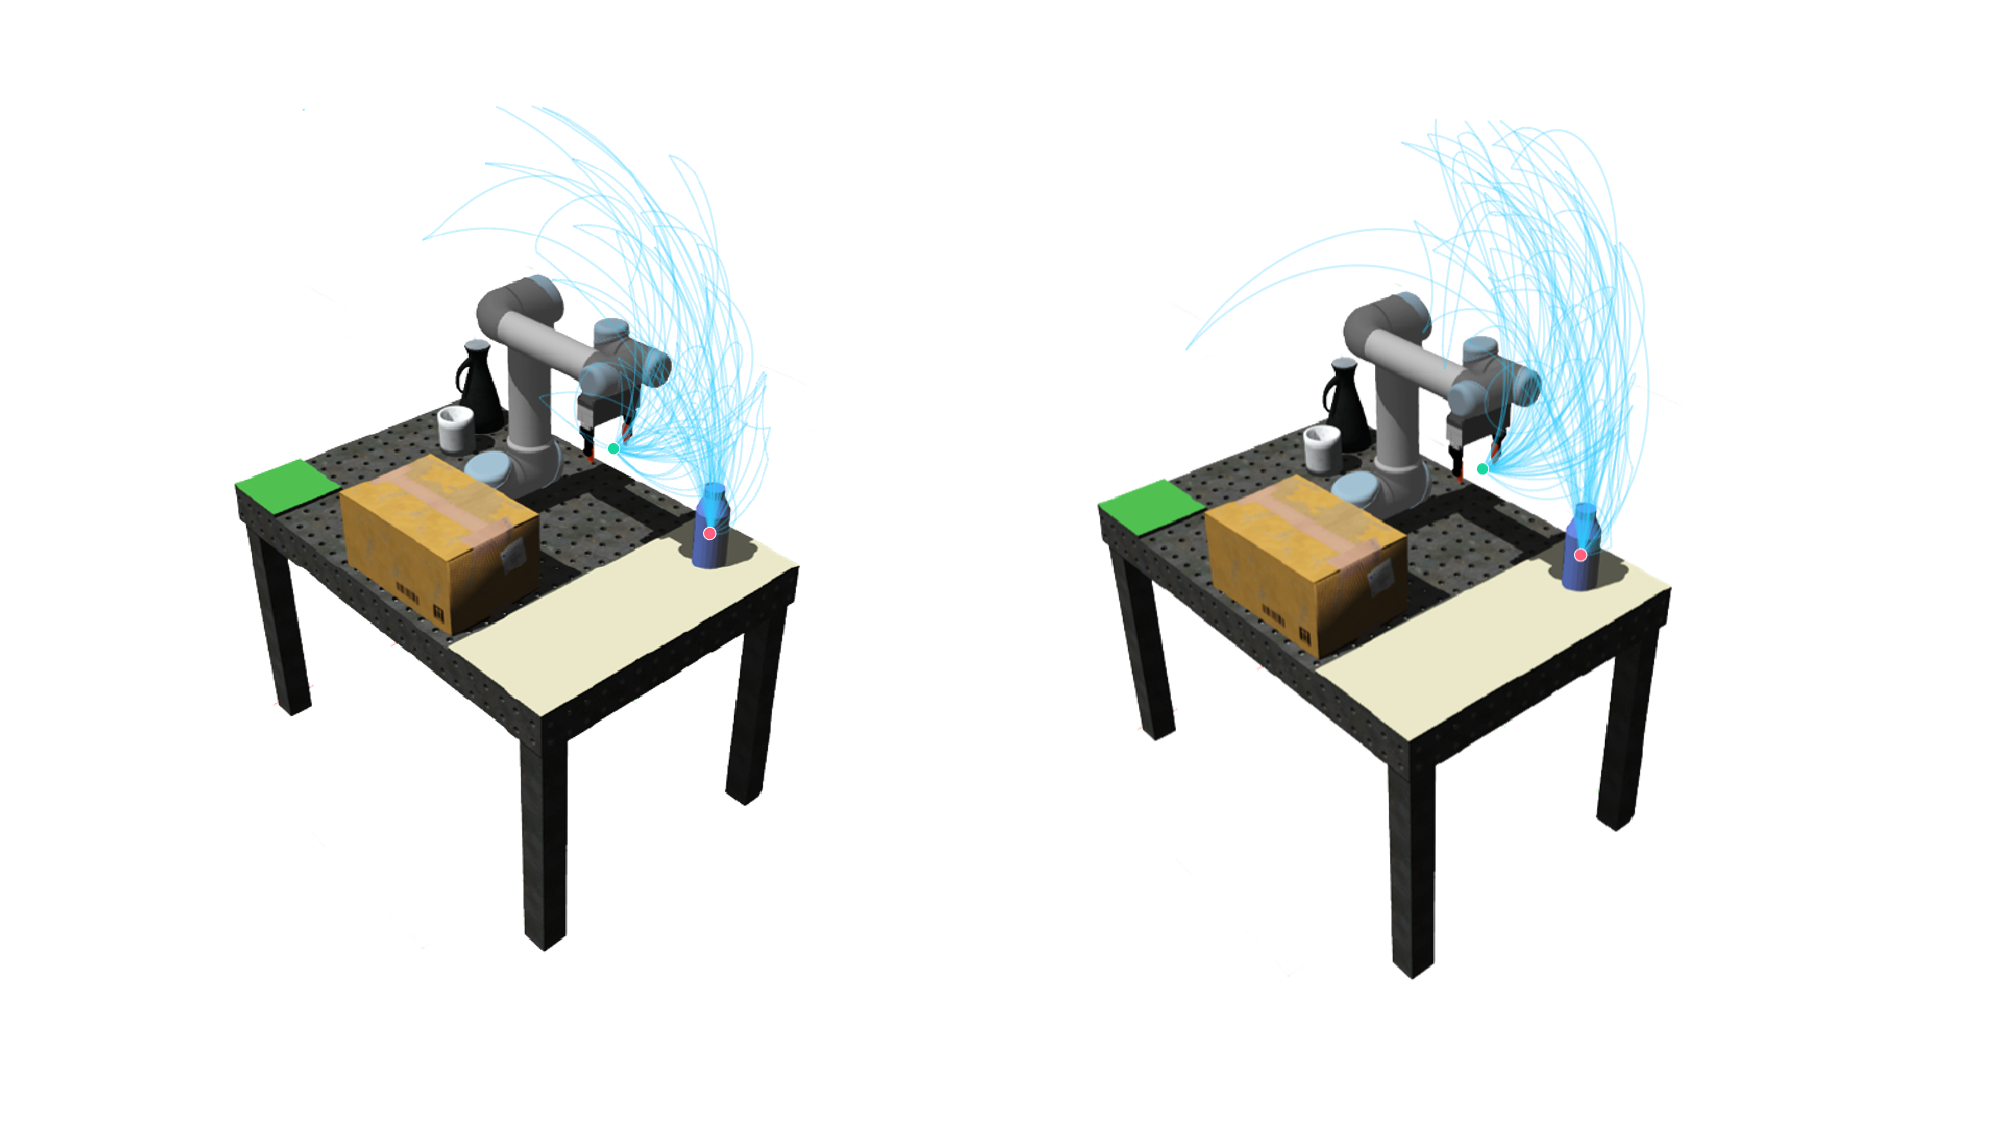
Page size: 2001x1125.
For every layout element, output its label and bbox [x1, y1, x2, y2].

picture [90, 103, 1832, 987]
